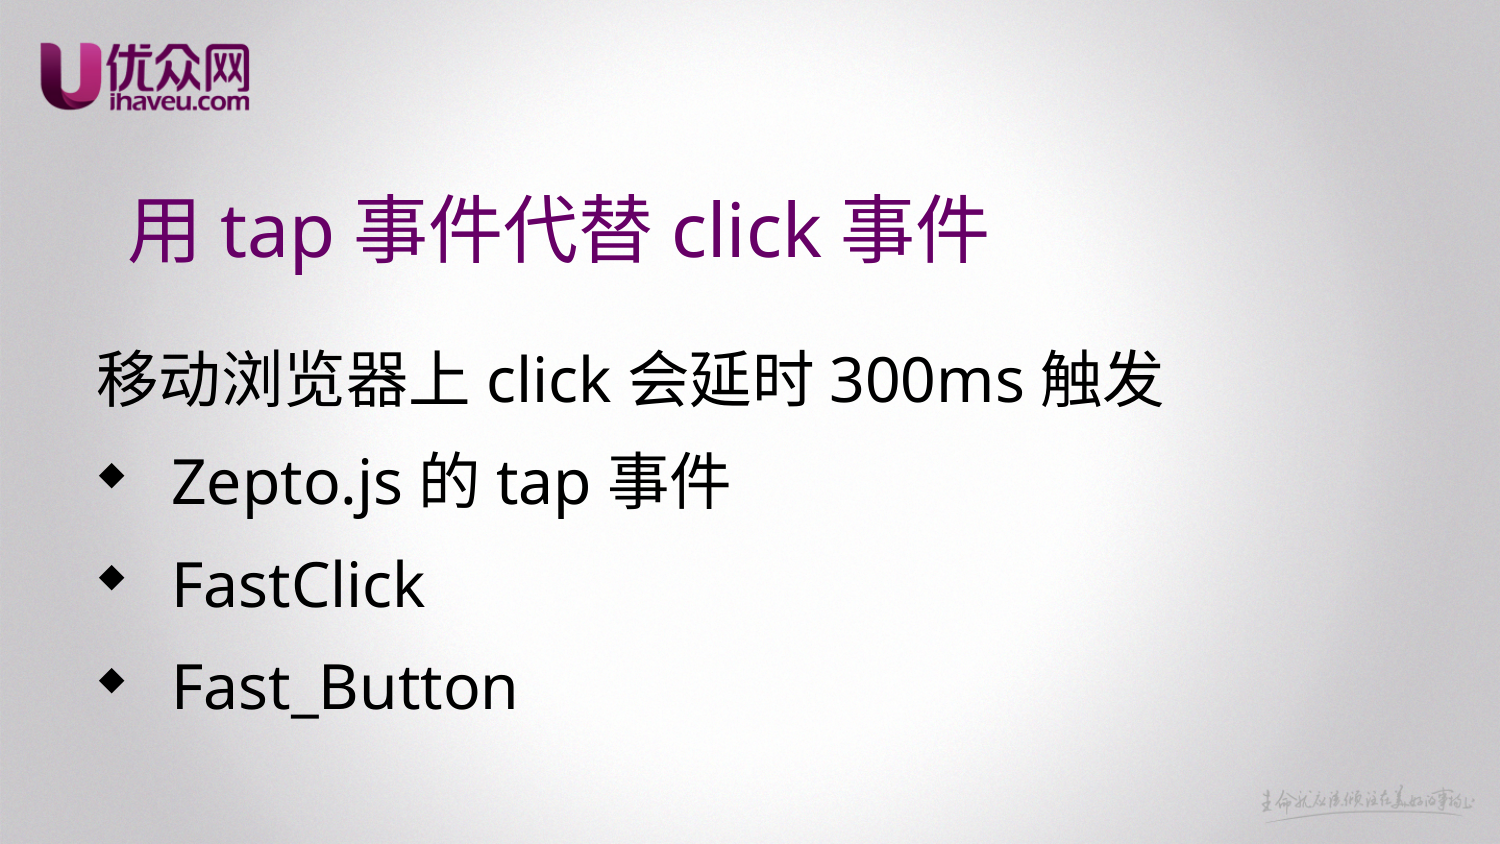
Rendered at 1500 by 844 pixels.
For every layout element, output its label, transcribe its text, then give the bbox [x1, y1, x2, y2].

picture [0, 0, 1500, 844]
title 用tap事件代替click事件 [75, 147, 1425, 288]
list 移动浏览器上click会延时300ms触发 Zepto.js的tap事件 FastClick Fast_Button [75, 309, 1425, 808]
